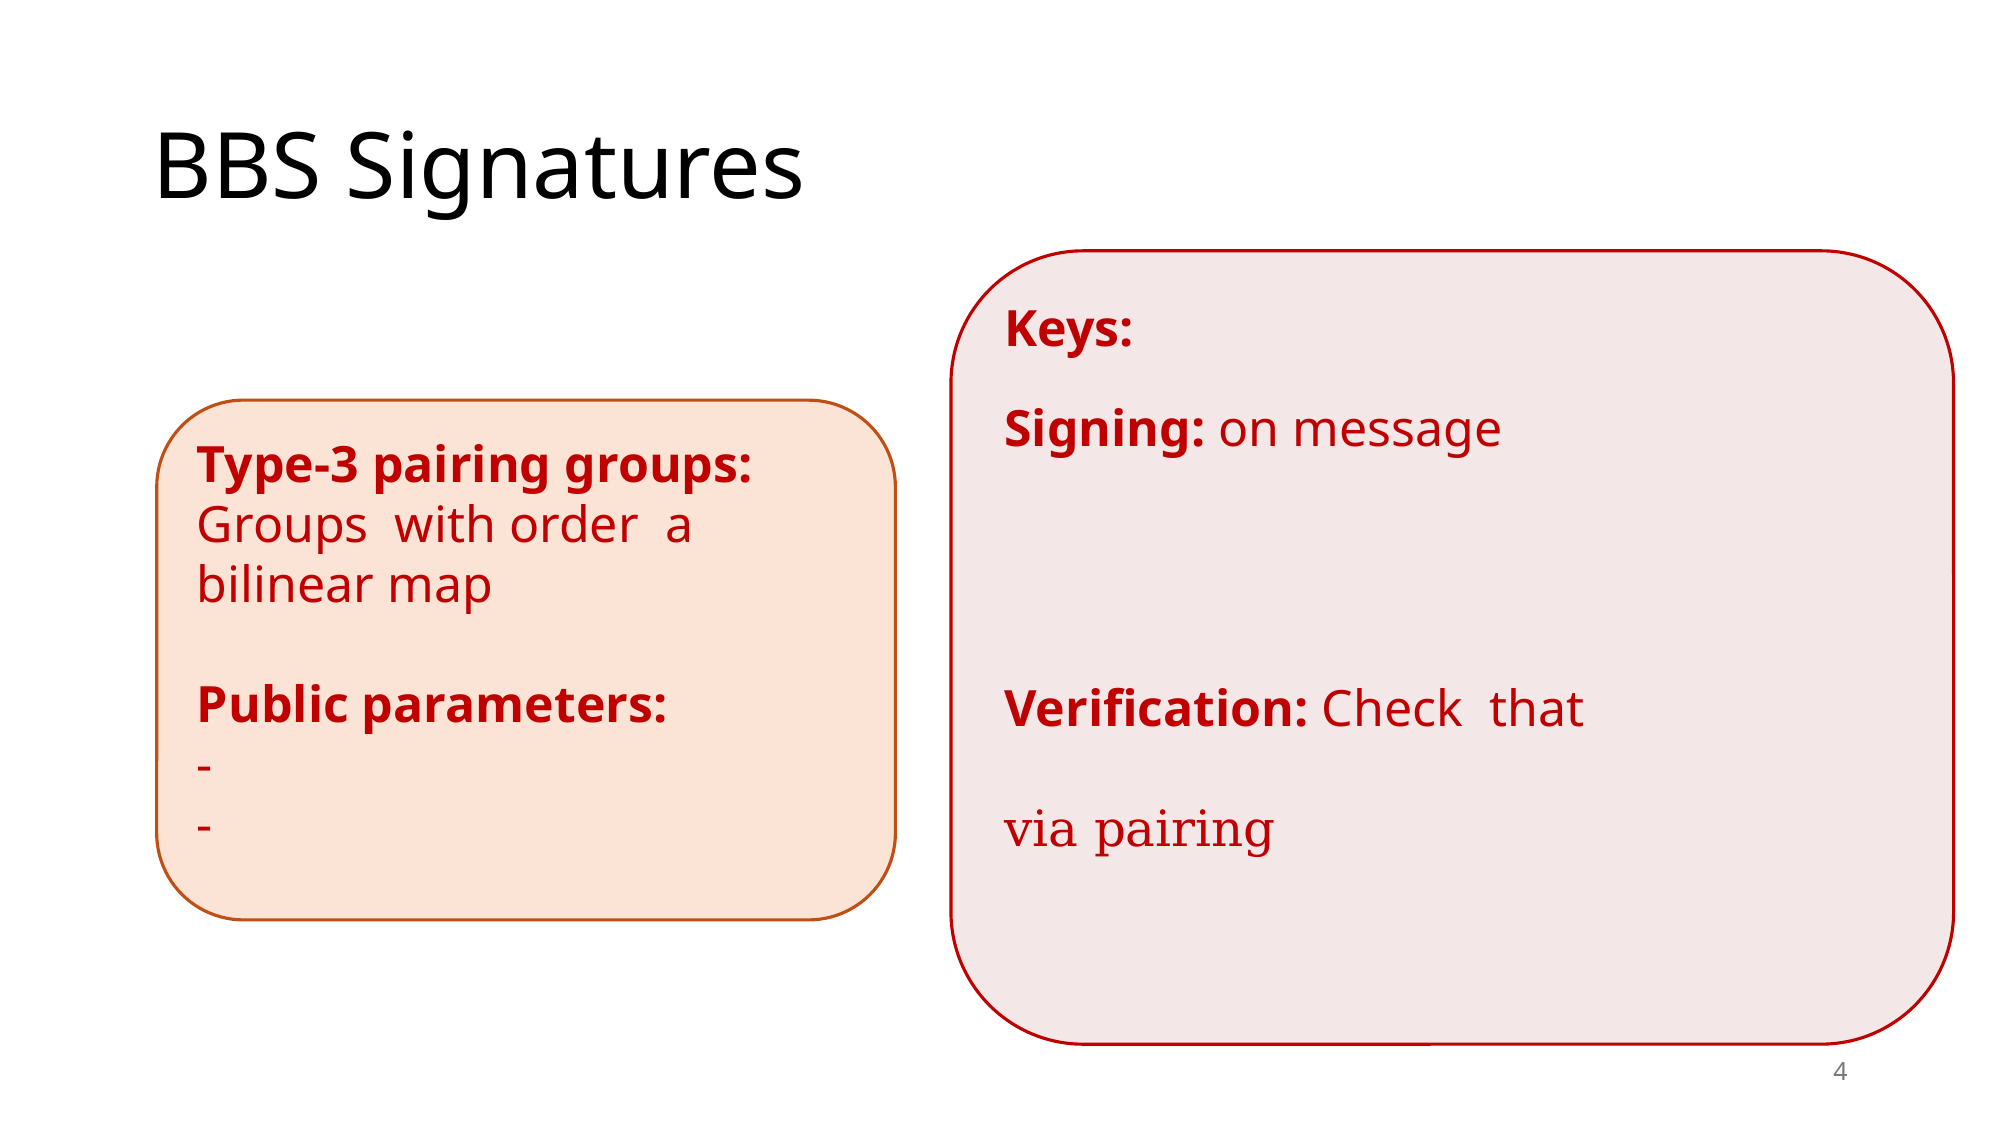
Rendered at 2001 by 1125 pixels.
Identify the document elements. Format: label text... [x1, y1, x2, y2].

title BBS Signatures [137, 59, 1863, 278]
slide_number 4 [1412, 1042, 1863, 1103]
